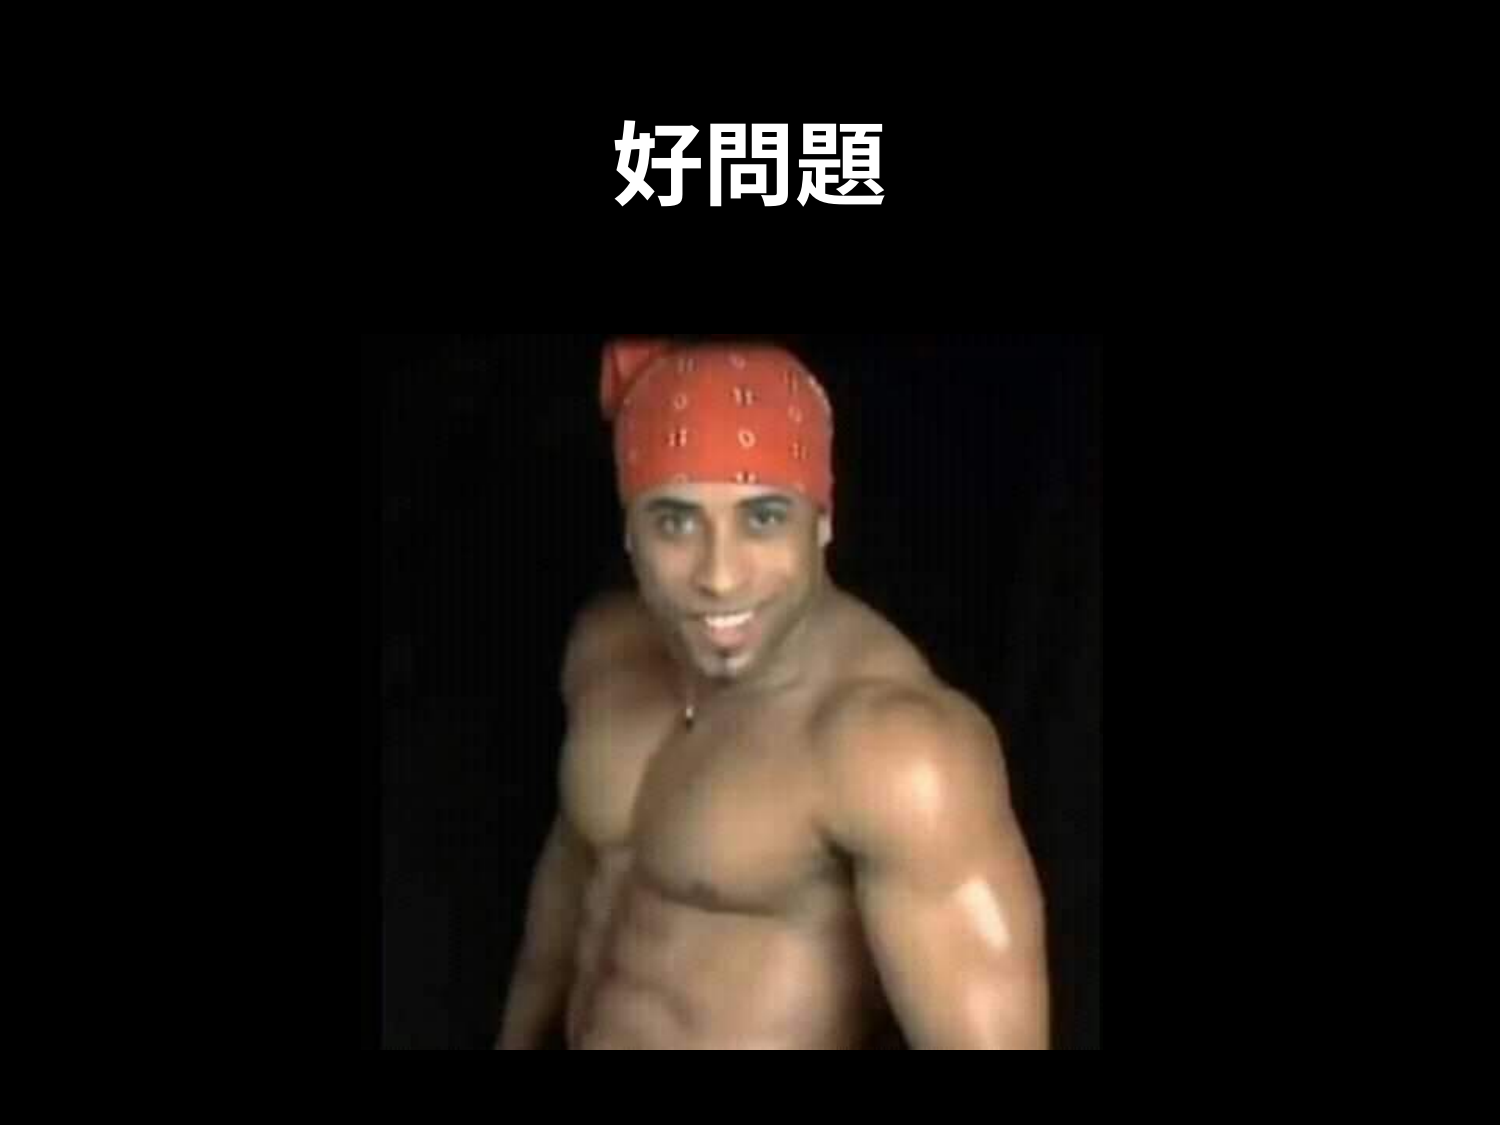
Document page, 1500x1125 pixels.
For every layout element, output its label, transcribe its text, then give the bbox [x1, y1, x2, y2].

title 好問題 [103, 59, 1397, 278]
picture [361, 333, 1103, 1050]
